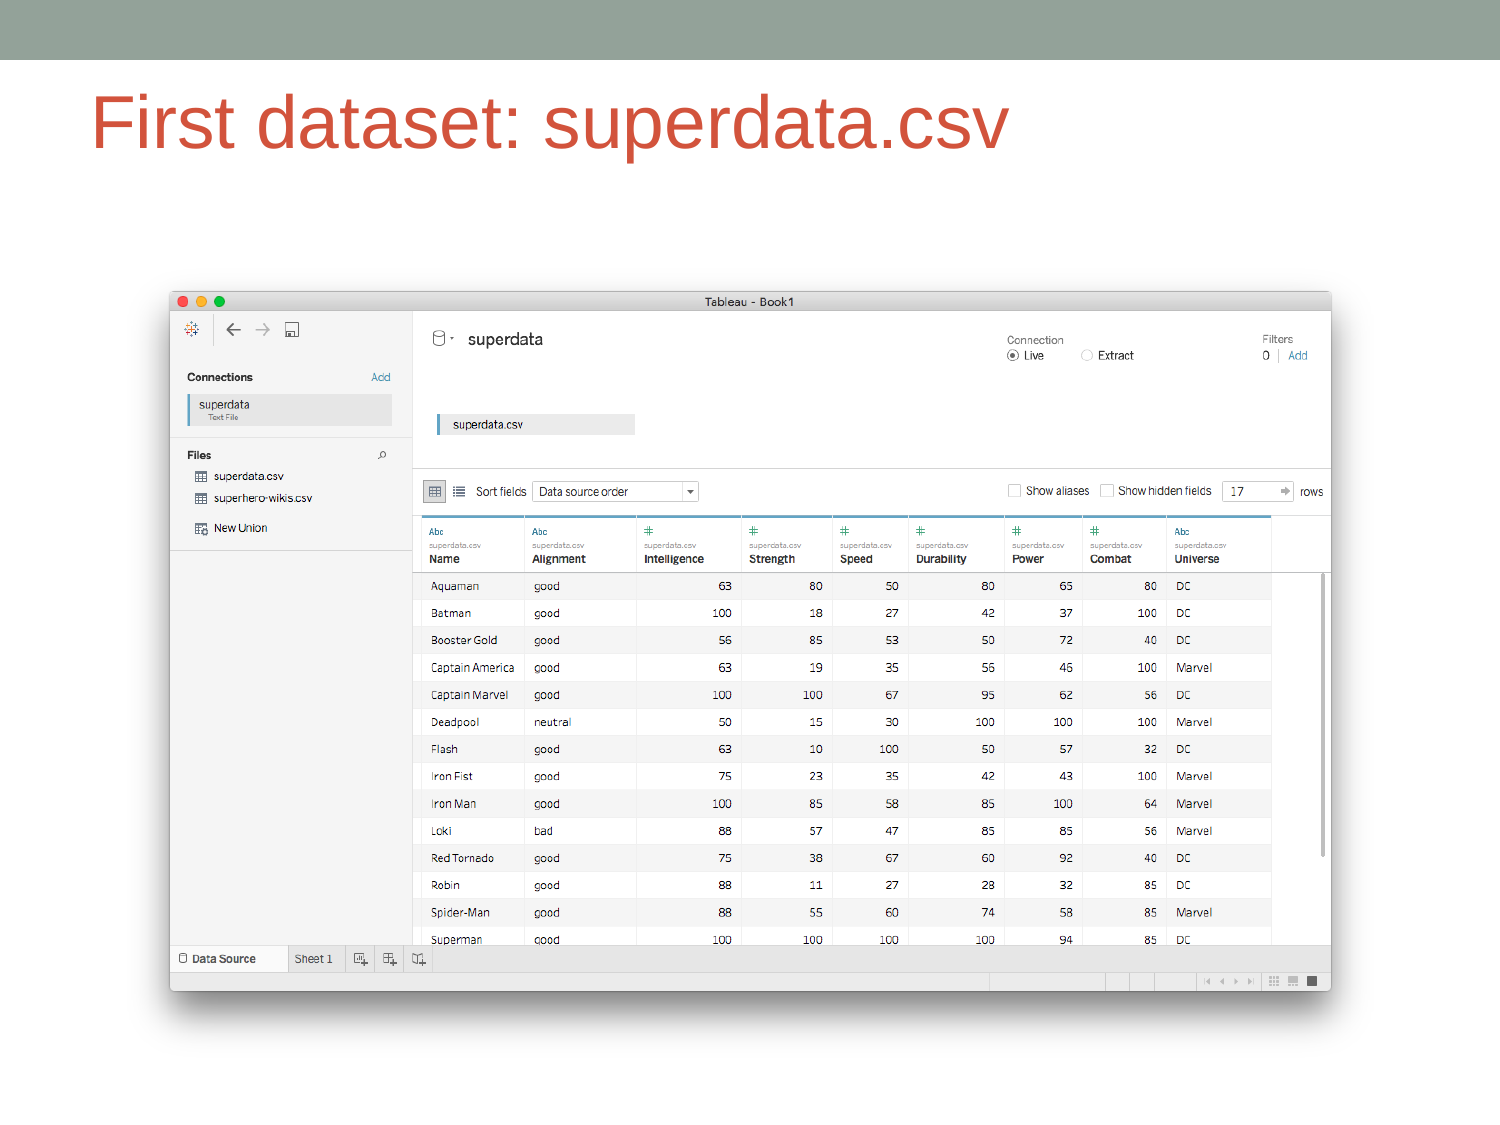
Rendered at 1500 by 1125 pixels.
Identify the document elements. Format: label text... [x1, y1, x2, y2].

title First dataset: superdata.csv [75, 37, 1425, 200]
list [119, 262, 1381, 1063]
